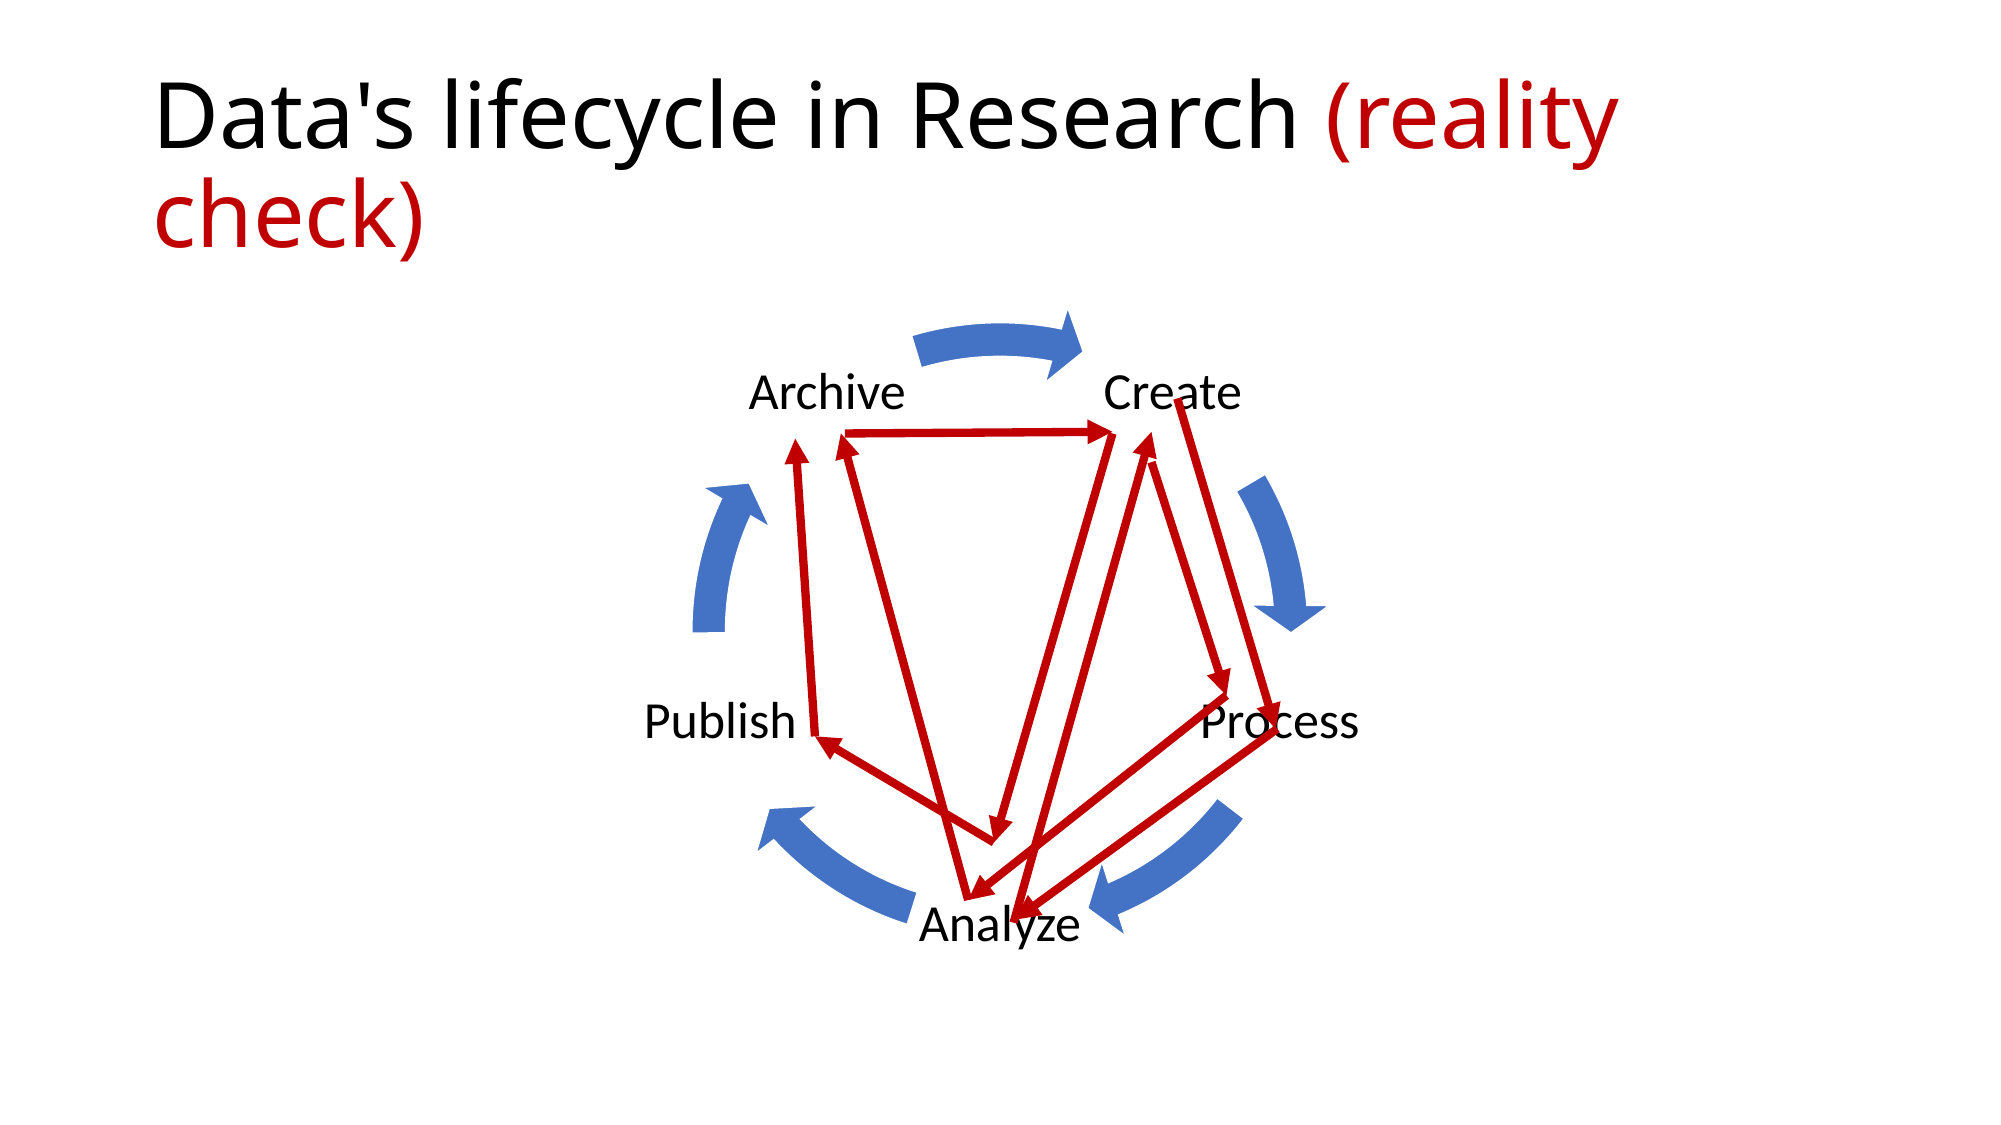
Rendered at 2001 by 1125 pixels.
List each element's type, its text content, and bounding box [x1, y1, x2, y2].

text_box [968, 695, 1227, 900]
title Data's lifecycle in Research (reality check) [137, 59, 1863, 278]
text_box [1177, 398, 1276, 728]
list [137, 299, 1863, 1014]
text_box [1152, 728, 1278, 920]
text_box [1151, 462, 1227, 695]
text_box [1013, 900, 1152, 923]
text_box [840, 433, 969, 736]
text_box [814, 736, 994, 843]
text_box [840, 843, 968, 900]
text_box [795, 438, 815, 737]
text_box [1113, 431, 1152, 695]
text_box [993, 433, 1113, 843]
